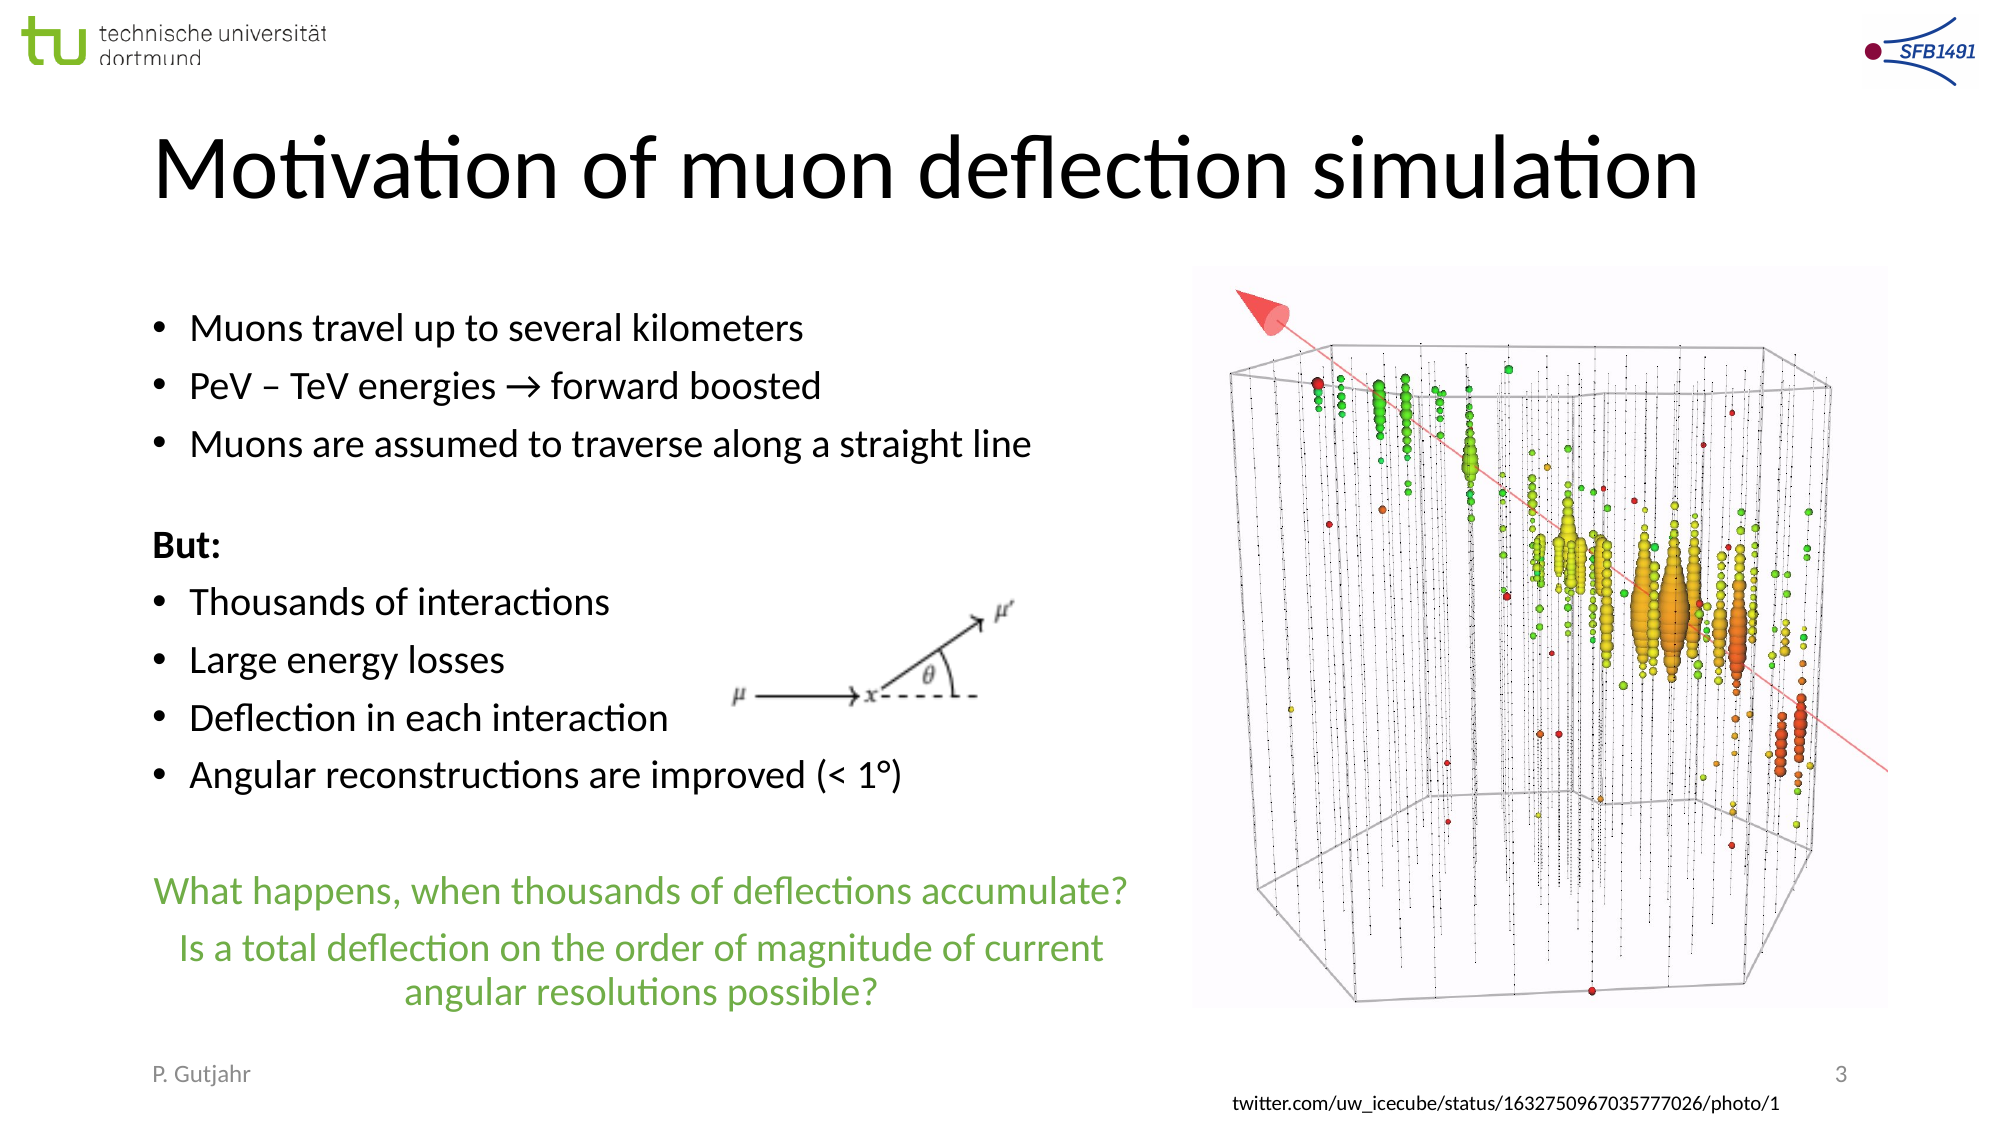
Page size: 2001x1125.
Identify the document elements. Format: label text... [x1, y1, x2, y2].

slide_number 3 [1412, 1042, 1863, 1082]
picture [723, 590, 1021, 711]
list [1192, 266, 1888, 1008]
text_box twitter.com/uw_icecube/status/1632750967035777026/photo/1 [1217, 1082, 1921, 1123]
title Motivation of muon deflection simulation [137, 59, 1863, 278]
picture [1862, 14, 1979, 89]
picture [21, 15, 326, 65]
slide_number P. Gutjahr [137, 1042, 588, 1103]
list Muons travel up to several kilometers PeV – TeV energies → forward boosted Muons are assumed to traverse along a straight line But: Thousands of interactions Large energy losses Deflection in each interaction Angular reconstructions are improved (< 1°) What happens, when thousands of deflections accumulate? Is a total deflection on the order of magnitude of current angular resolutions possible? [137, 299, 1147, 1066]
